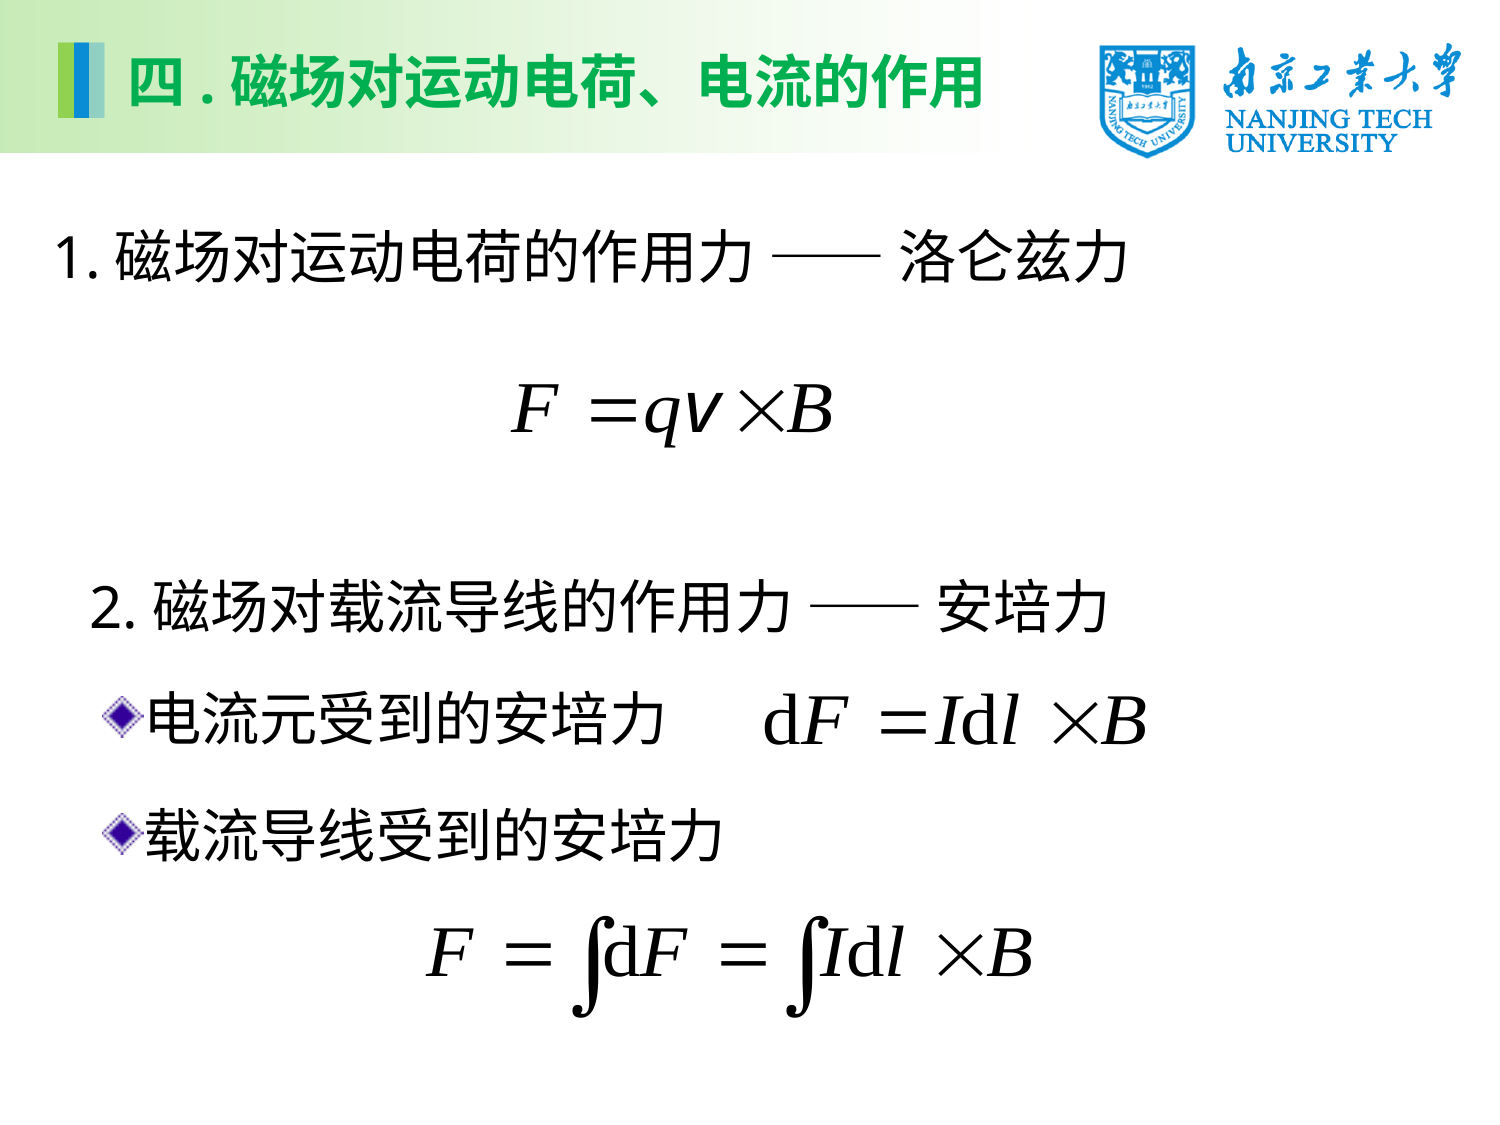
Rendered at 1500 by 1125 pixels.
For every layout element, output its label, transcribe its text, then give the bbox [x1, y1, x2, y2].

picture [0, 0, 1500, 1125]
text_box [496, 353, 851, 463]
text_box 四.磁场对运动电荷、电流的作用 [112, 37, 1138, 123]
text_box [74, 562, 1363, 1026]
text_box 1.磁场对运动电荷的作用力 —— 洛仑兹力 [37, 212, 1325, 298]
